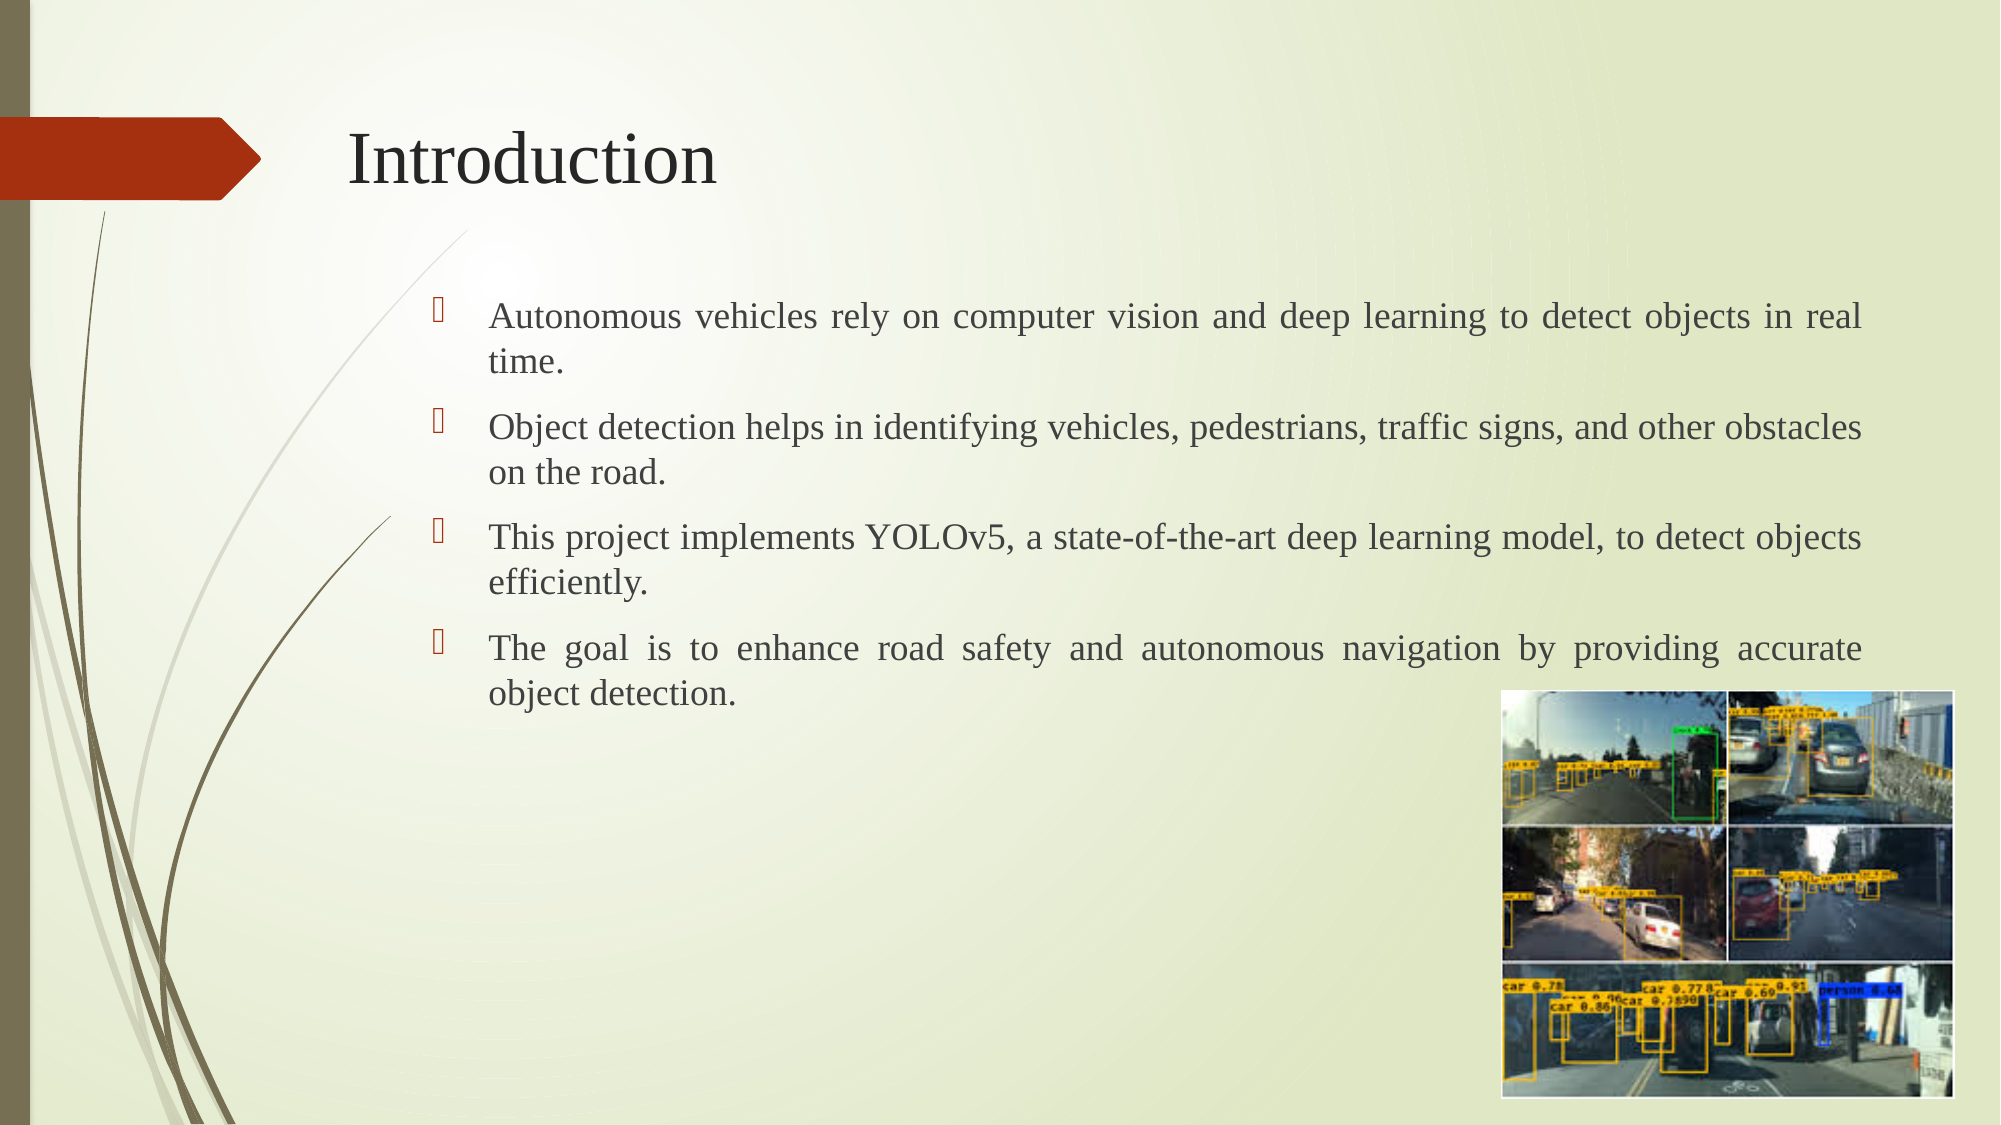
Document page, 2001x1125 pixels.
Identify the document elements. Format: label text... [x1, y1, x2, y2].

picture [1501, 689, 1955, 1099]
title Introduction [332, 100, 781, 214]
list Autonomous vehicles rely on computer vision and deep learning to detect objects in real time. Object detection helps in identifying vehicles, pedestrians, traffic signs, and other obstacles on the road. This project implements YOLOv5, a state-of-the-art deep learning model, to detect objects efficiently. The goal is to enhance road safety and autonomous navigation by providing accurate object detection. [416, 283, 1880, 753]
